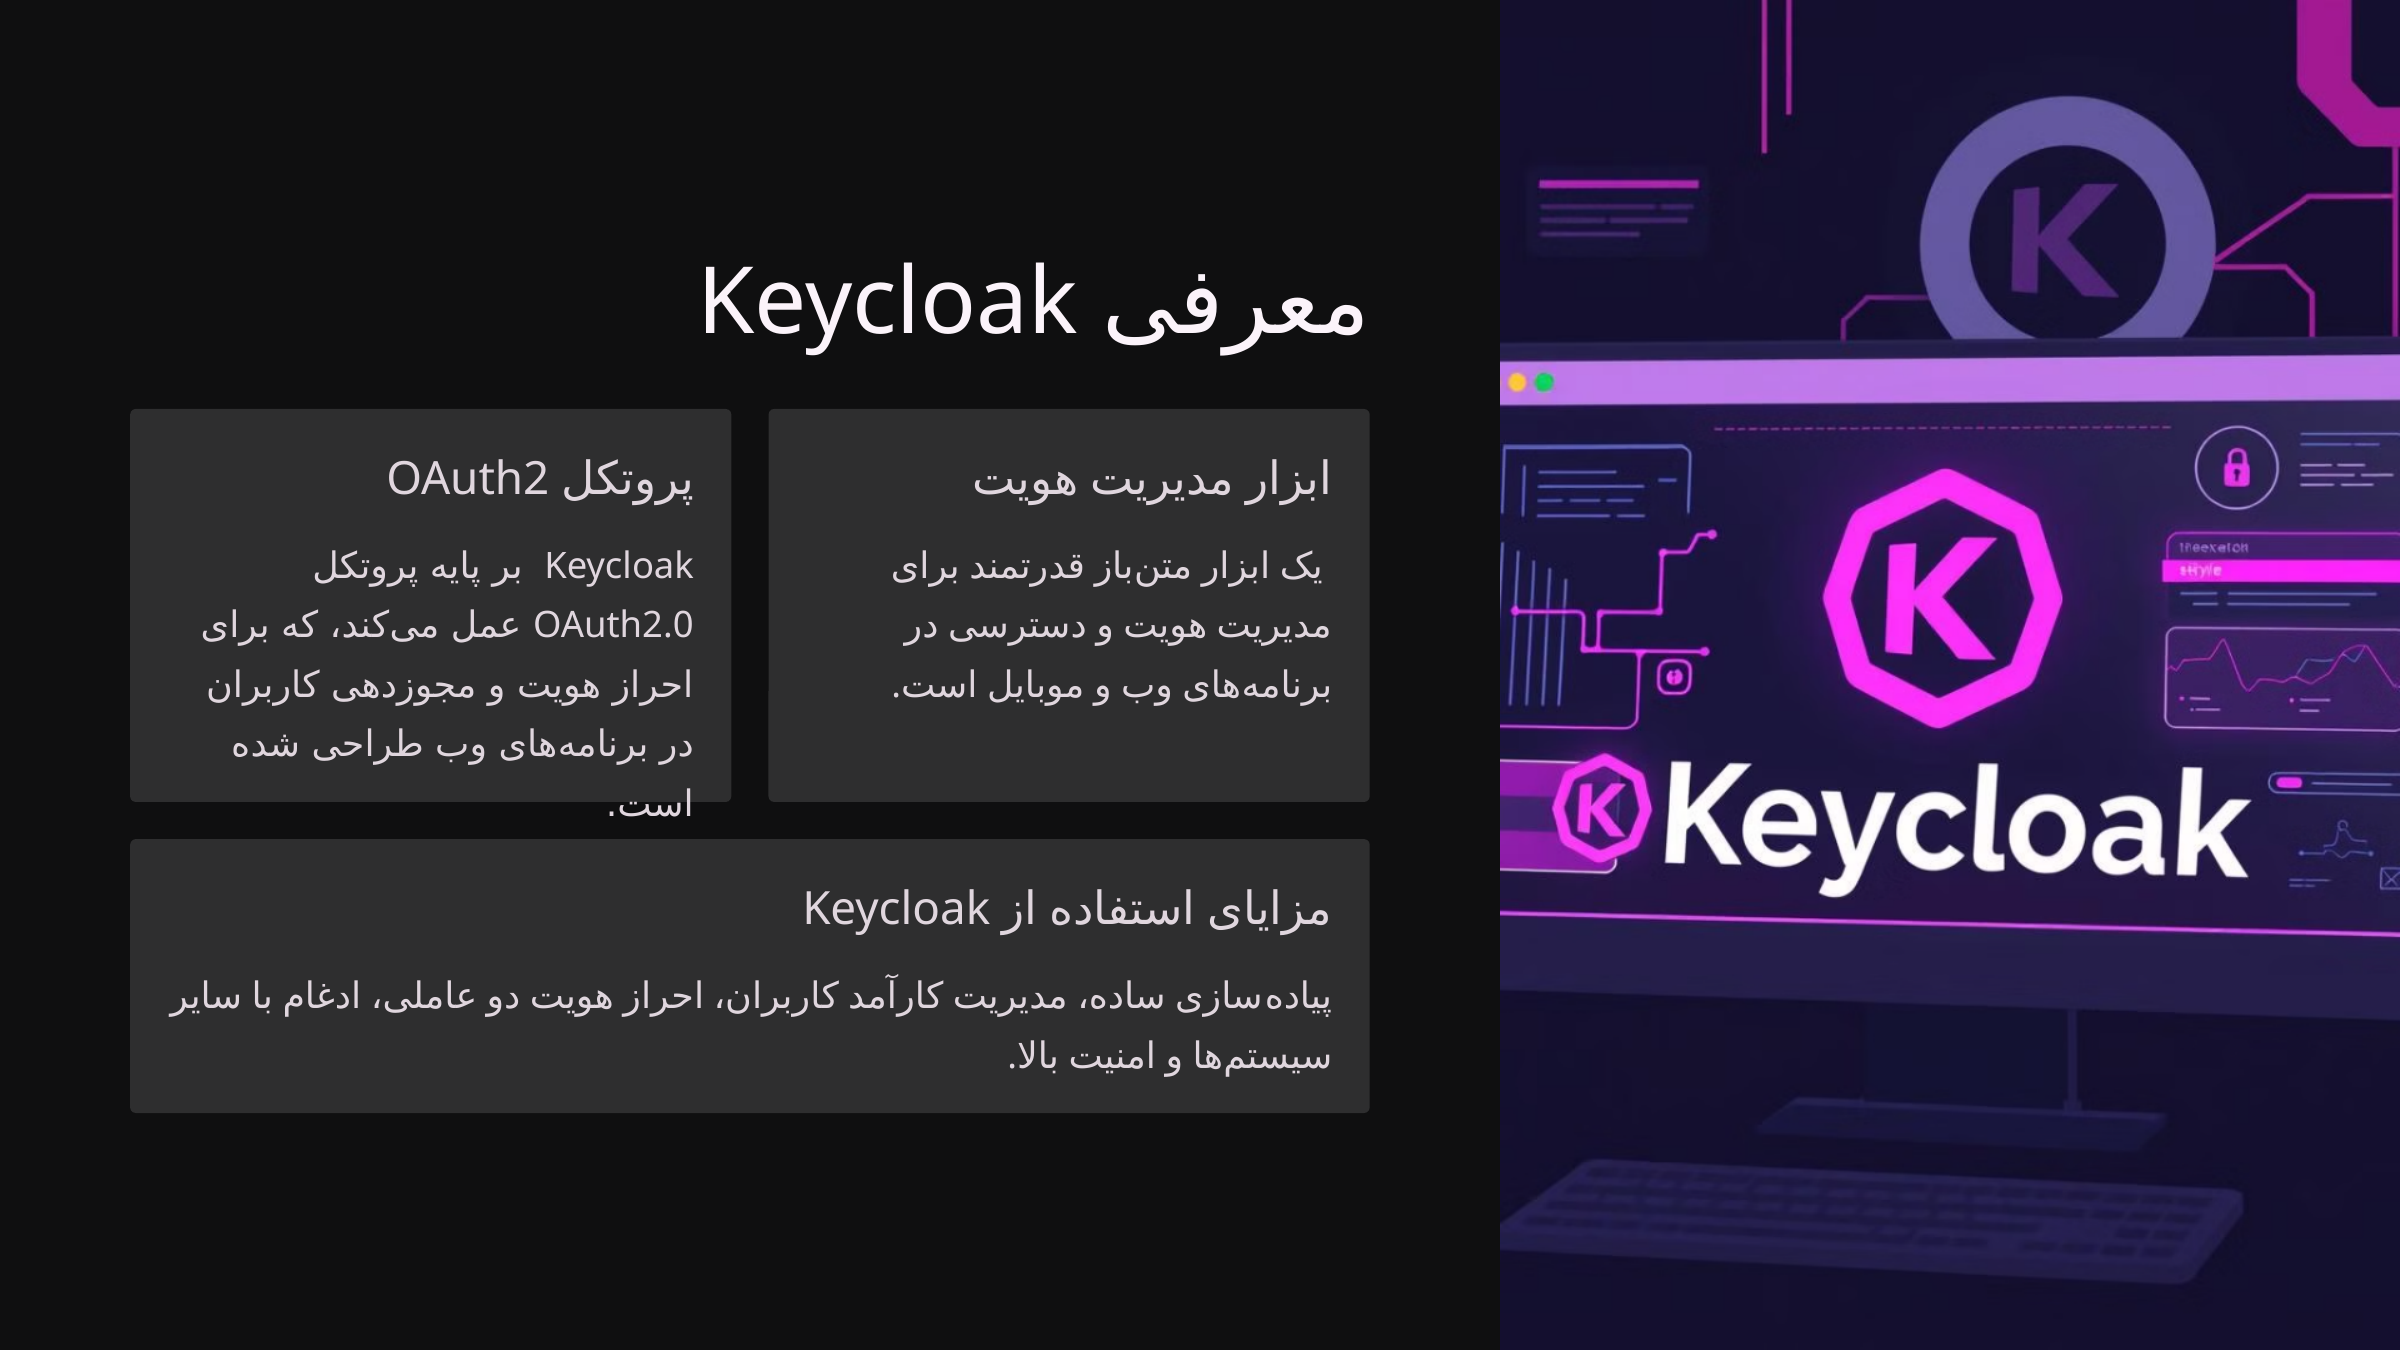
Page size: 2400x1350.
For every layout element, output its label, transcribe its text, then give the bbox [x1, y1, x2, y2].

text_box [768, 408, 1370, 802]
text_box معرفی Keycloak [439, 236, 1370, 354]
text_box پیاده‌سازی ساده، مدیریت کارآمد کاربران، احراز هویت دو عاملی، ادغام با سایر سیستم‌ها و امنیت بالا. [167, 956, 1333, 1076]
text_box ابزار مدیریت هویت [867, 446, 1333, 505]
text_box یک ابزار متن‌باز قدرتمند برای مدیریت هویت و دسترسی در برنامه‌های وب و موبایل است. [805, 526, 1333, 706]
text_box Keycloak بر پایه پروتکل OAuth2.0 عمل می‌کند، که برای احراز هویت و مجوزدهی کاربران در برنامه‌های وب طراحی شده است. [167, 526, 695, 765]
text_box [130, 408, 732, 802]
text_box پروتکل OAuth2 [229, 446, 695, 505]
picture [1499, 0, 2400, 1350]
text_box [130, 839, 1370, 1114]
text_box مزایای استفاده از Keycloak [739, 876, 1333, 935]
